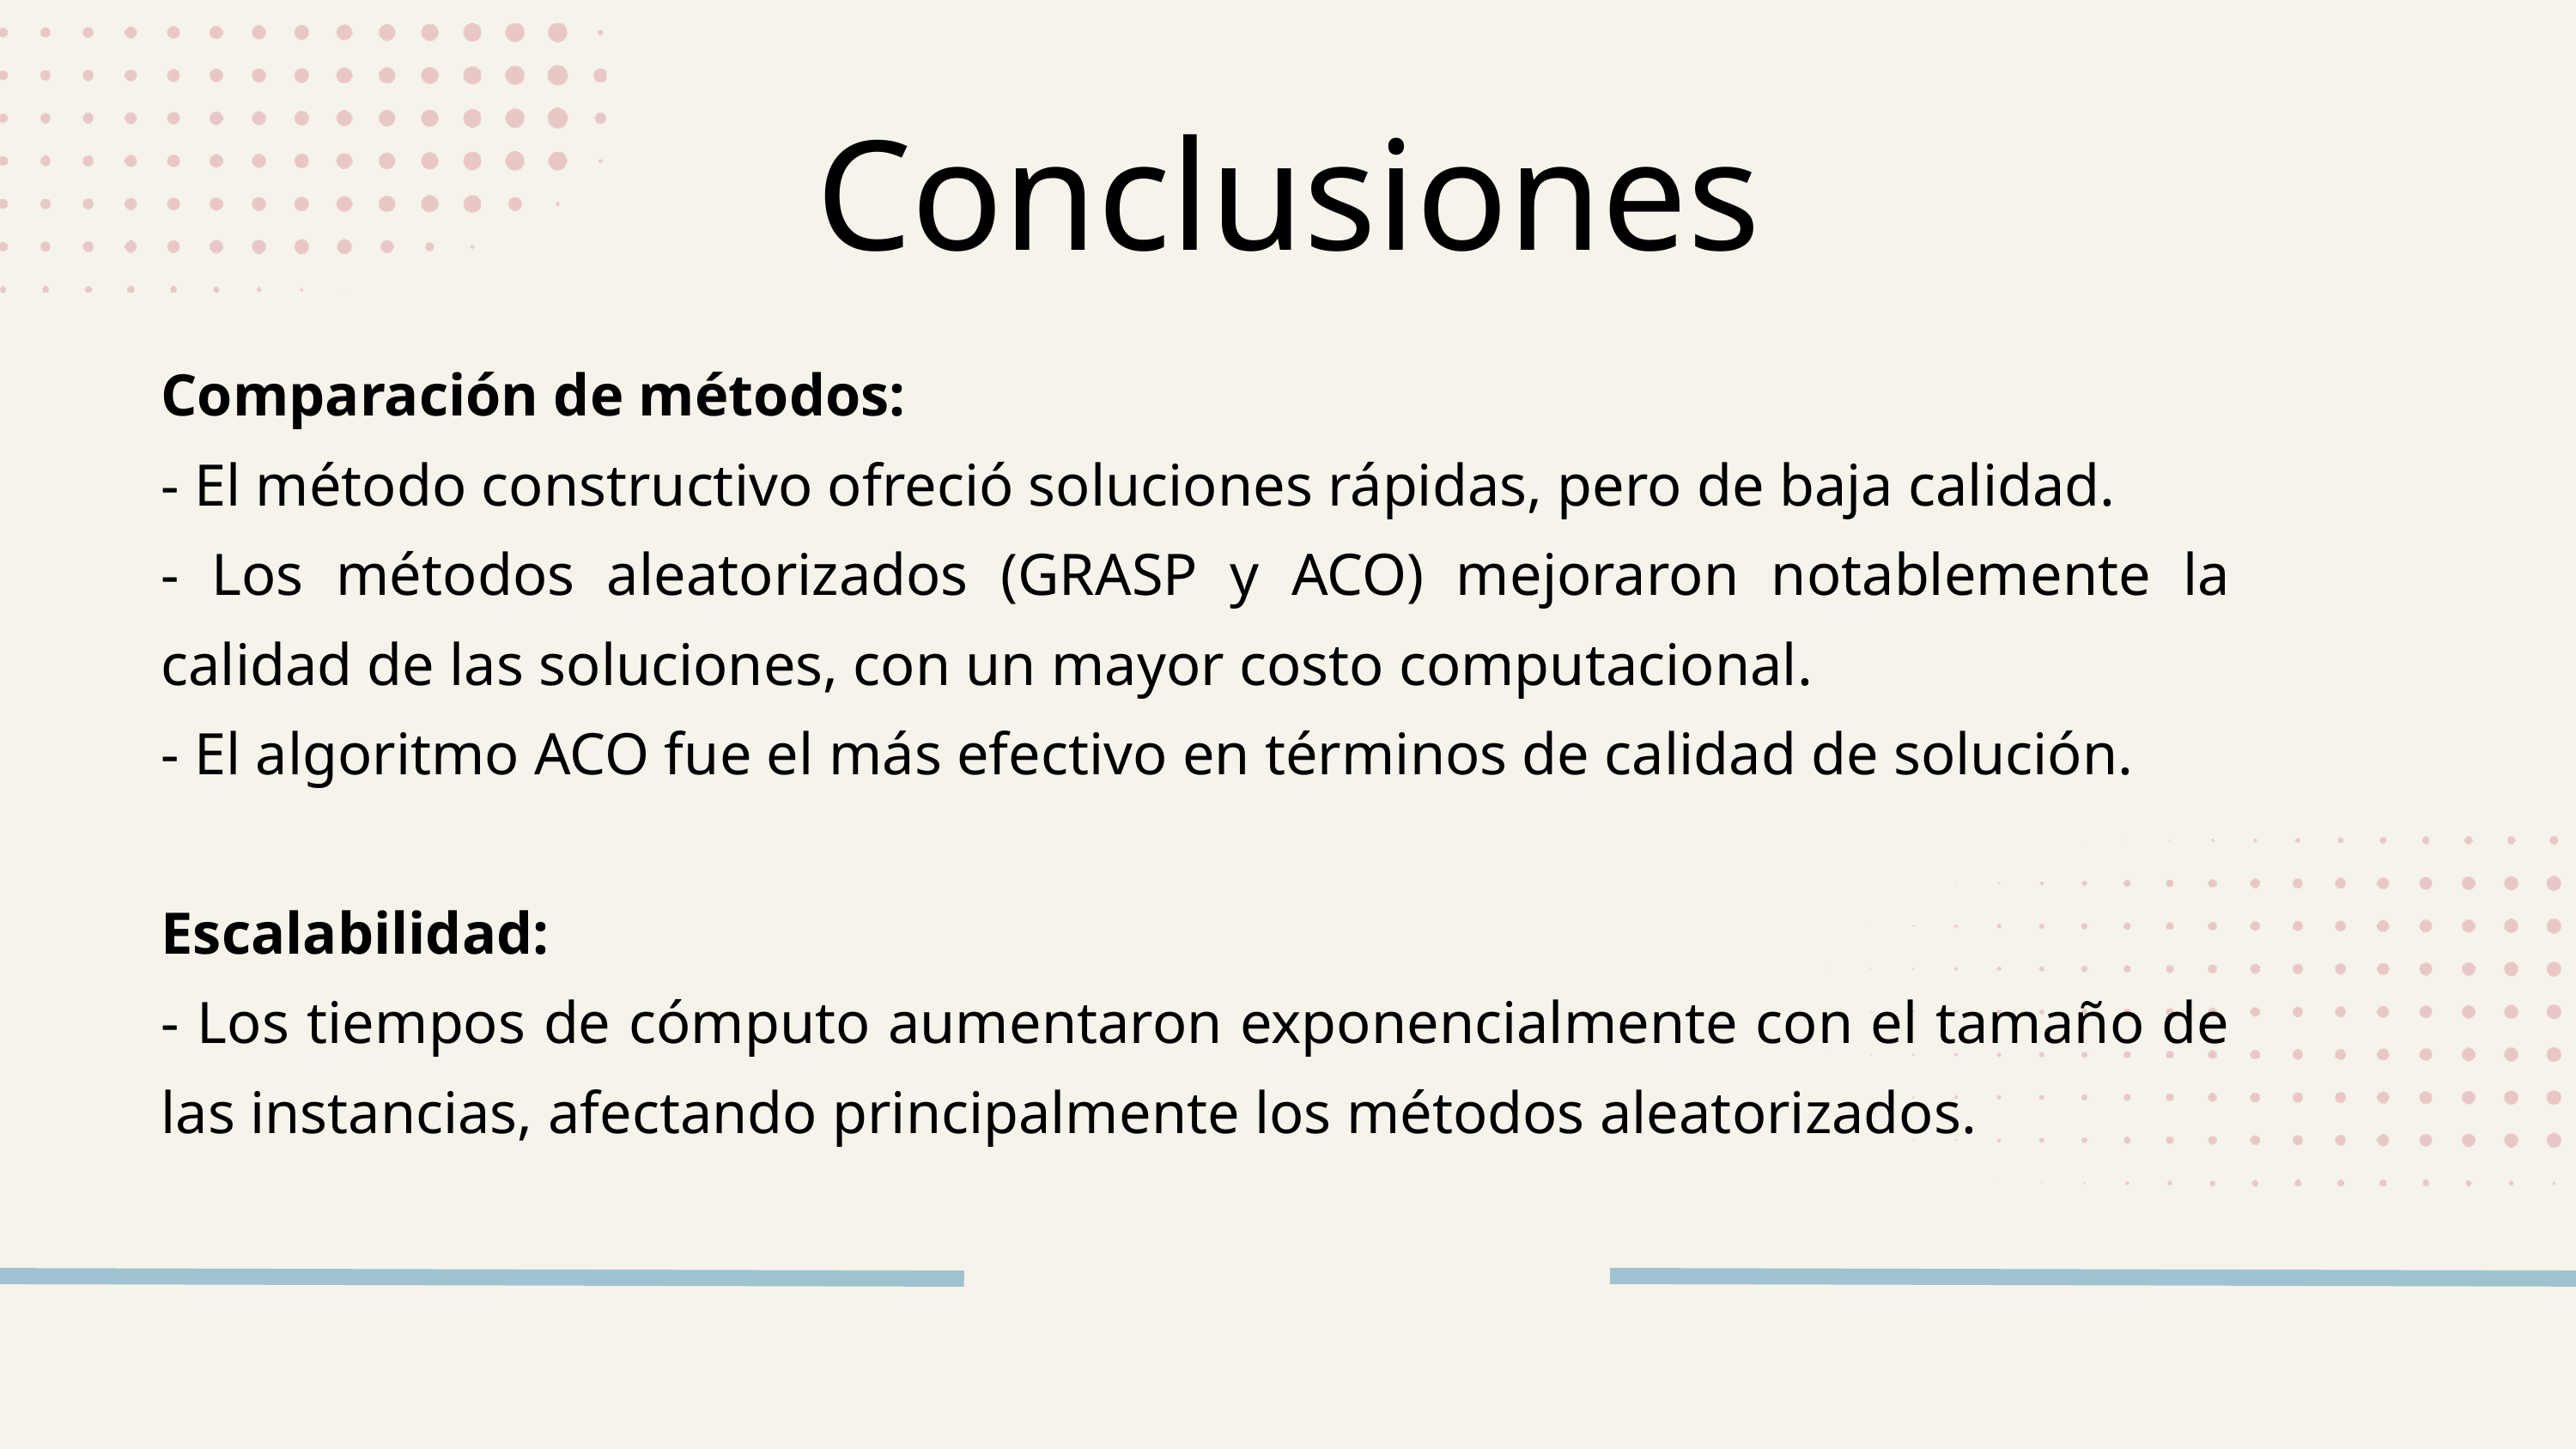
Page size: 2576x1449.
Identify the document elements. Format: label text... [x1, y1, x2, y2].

text_box Comparación de métodos: - El método constructivo ofreció soluciones rápidas, pero de baja calidad. - Los métodos aleatorizados (GRASP y ACO) mejoraron notablemente la calidad de las soluciones, con un mayor costo computacional. - El algoritmo ACO fue el más efectivo en términos de calidad de solución. Escalabilidad: - Los tiempos de cómputo aumentaron exponencialmente con el tamaño de las instancias, afectando principalmente los métodos aleatorizados. [161, 337, 2233, 1145]
text_box [1828, 836, 2576, 1186]
text_box [0, 0, 607, 293]
text_box Conclusiones [607, 67, 2058, 281]
